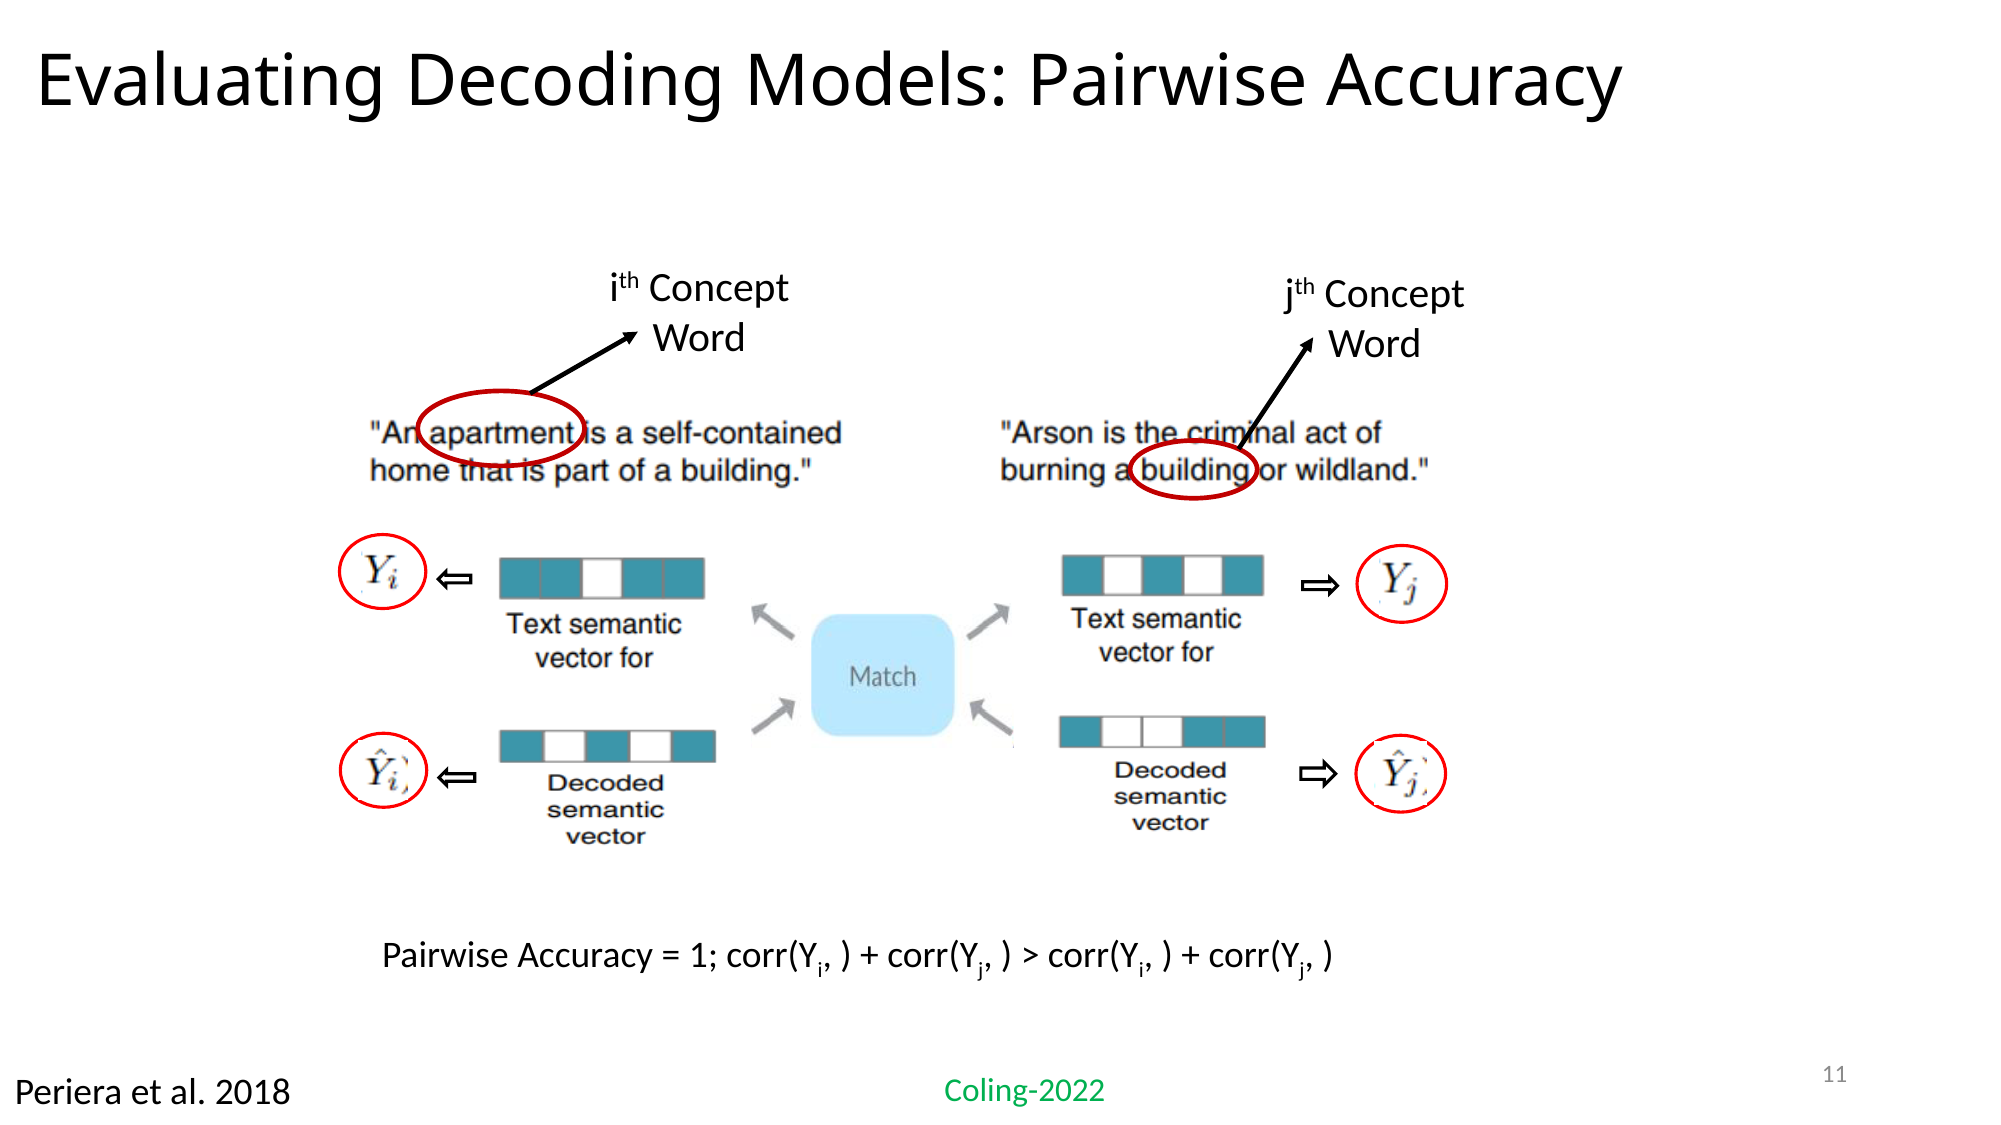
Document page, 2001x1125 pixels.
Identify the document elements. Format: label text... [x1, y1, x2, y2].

picture [487, 716, 728, 854]
picture [361, 544, 403, 599]
text_box [436, 569, 472, 590]
slide_number 11 [1412, 1042, 1863, 1103]
picture [1379, 553, 1423, 616]
text_box [1355, 544, 1448, 624]
text_box Periera et al. 2018 [0, 1060, 450, 1120]
text_box ith Concept Word [572, 251, 827, 367]
text_box [1299, 759, 1338, 788]
picture [485, 545, 720, 682]
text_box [1238, 337, 1314, 449]
picture [358, 740, 408, 800]
picture [1044, 708, 1274, 845]
picture [984, 408, 1446, 507]
picture [1374, 741, 1427, 805]
text_box [1301, 575, 1339, 596]
text_box [338, 533, 427, 610]
picture [356, 408, 854, 499]
text_box [437, 767, 476, 788]
title Evaluating Decoding Models: Pairwise Accuracy [20, 6, 1746, 158]
text_box jth Concept Word [1247, 257, 1503, 373]
text_box [429, 389, 573, 408]
footer Coling-2022 [665, 1058, 1385, 1119]
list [751, 598, 1014, 748]
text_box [529, 331, 638, 394]
text_box [1354, 734, 1447, 814]
text_box [339, 732, 428, 809]
picture [1044, 539, 1274, 676]
